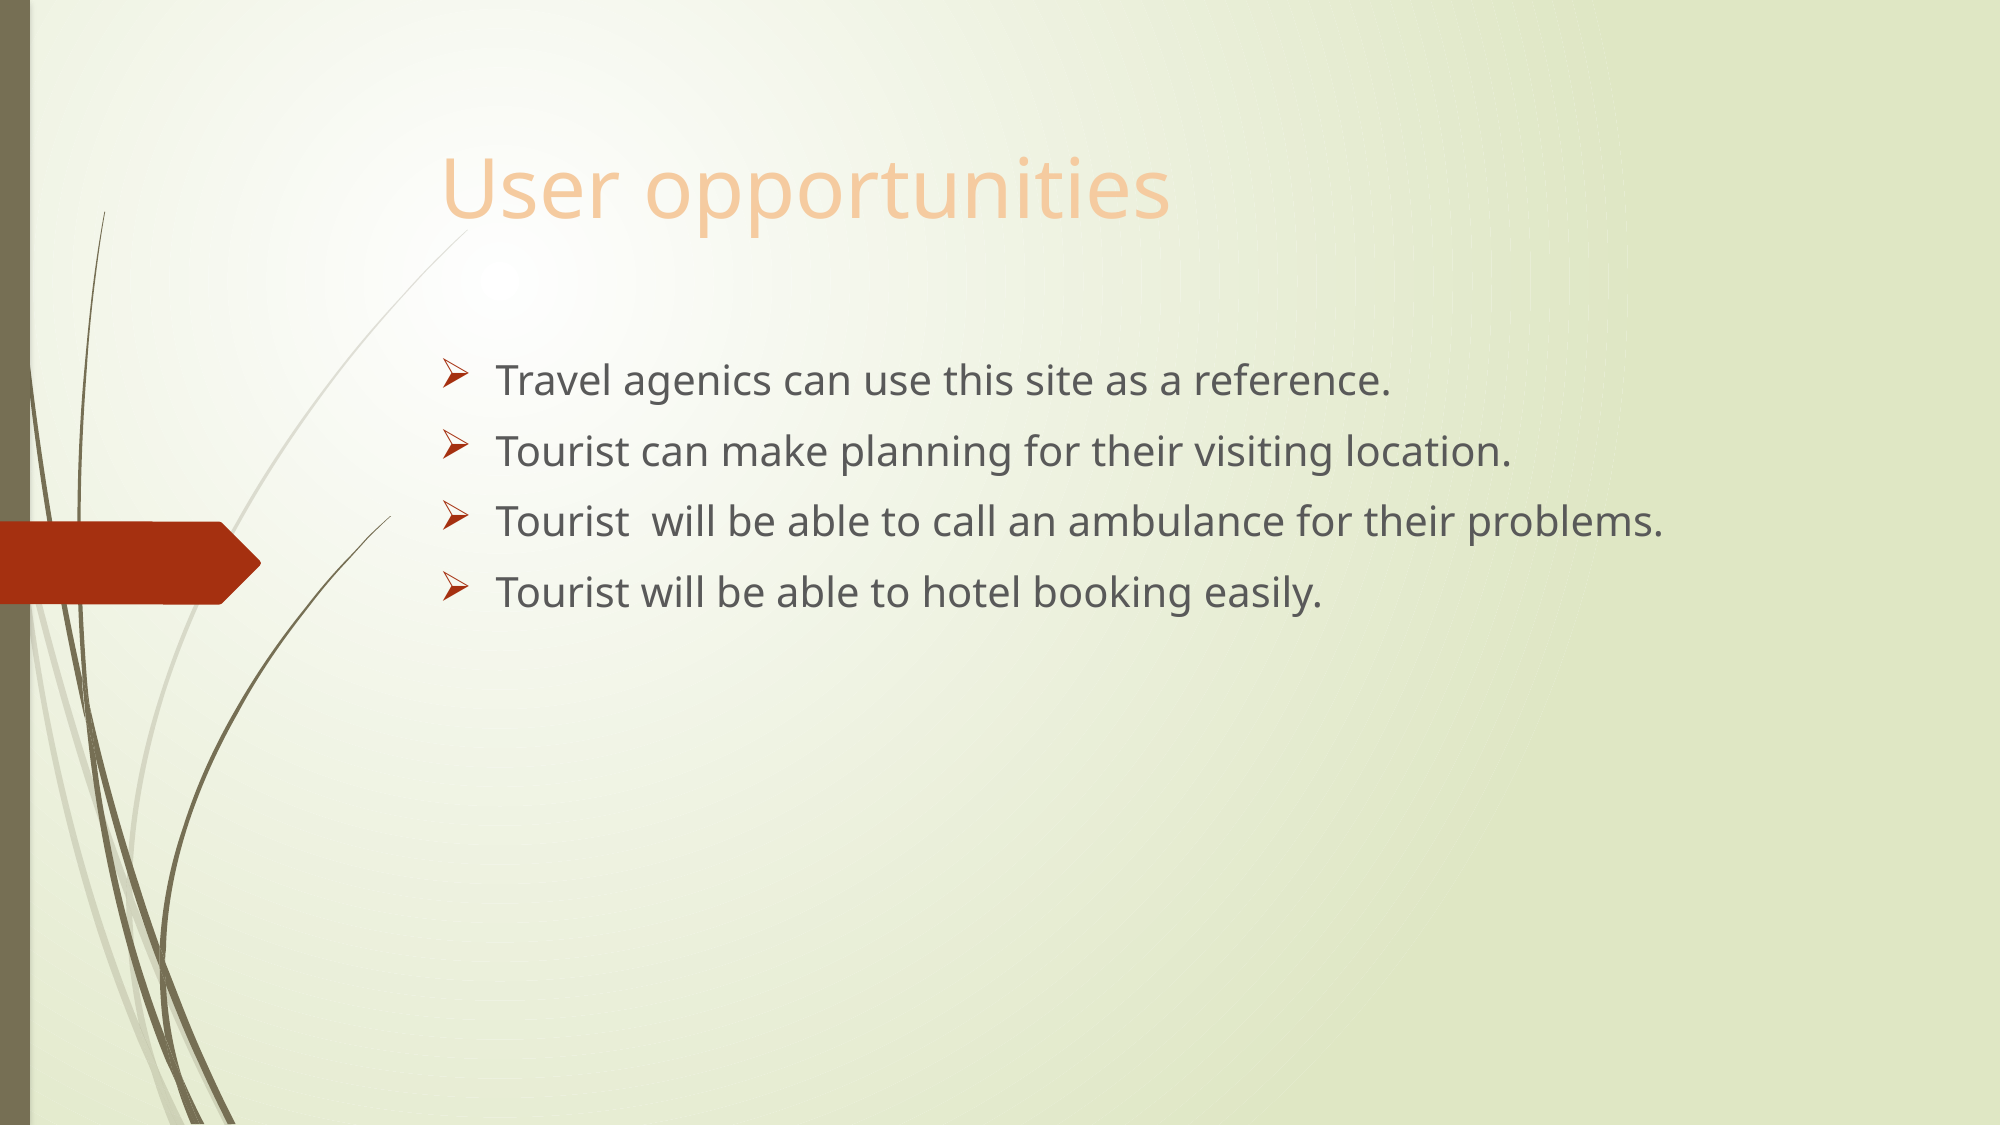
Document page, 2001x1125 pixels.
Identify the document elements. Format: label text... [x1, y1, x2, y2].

list Travel agenics can use this site as a reference. Tourist can make planning for their visiting location. Tourist will be able to call an ambulance for their problems. Tourist will be able to hotel booking easily. [424, 345, 1888, 792]
title User opportunities [424, 116, 1888, 243]
